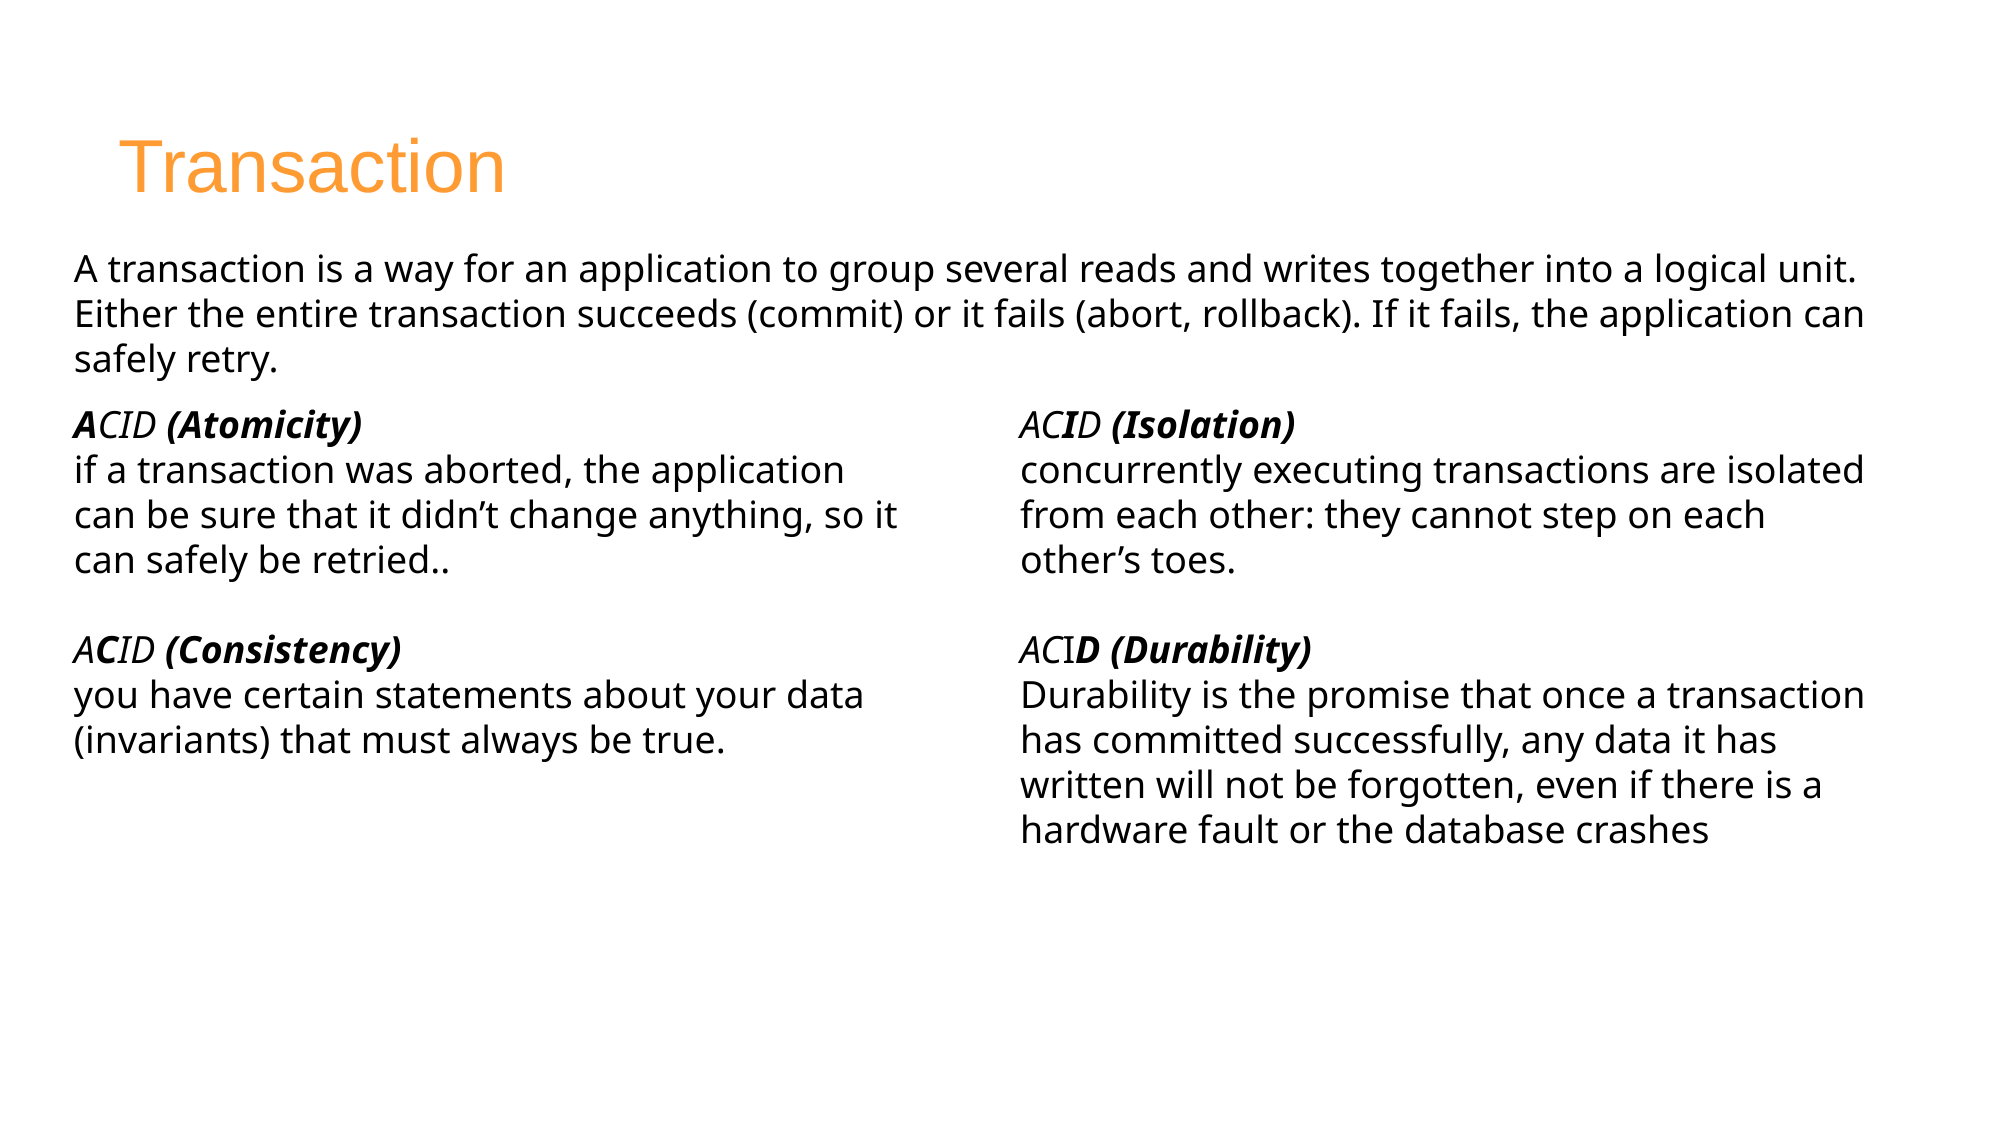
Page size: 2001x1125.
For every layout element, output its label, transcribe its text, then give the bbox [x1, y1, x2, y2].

text_box ACID (Isolation) concurrently executing transactions are isolated from each other: they cannot step on each other’s toes. ACID (Durability) Durability is the promise that once a transaction has committed successfully, any data it has written will not be forgotten, even if there is a hardware fault or the database crashes [1005, 394, 1903, 859]
title Transaction [103, 59, 1909, 278]
text_box ACID (Atomicity) if a transaction was aborted, the application can be sure that it didn’t change anything, so it can safely be retried.. ACID (Consistency) you have certain statements about your data (invariants) that must always be true. [59, 394, 921, 769]
text_box A transaction is a way for an application to group several reads and writes together into a logical unit. Either the entire transaction succeeds (commit) or it fails (abort, rollback). If it fails, the application can safely retry. [59, 237, 1898, 388]
